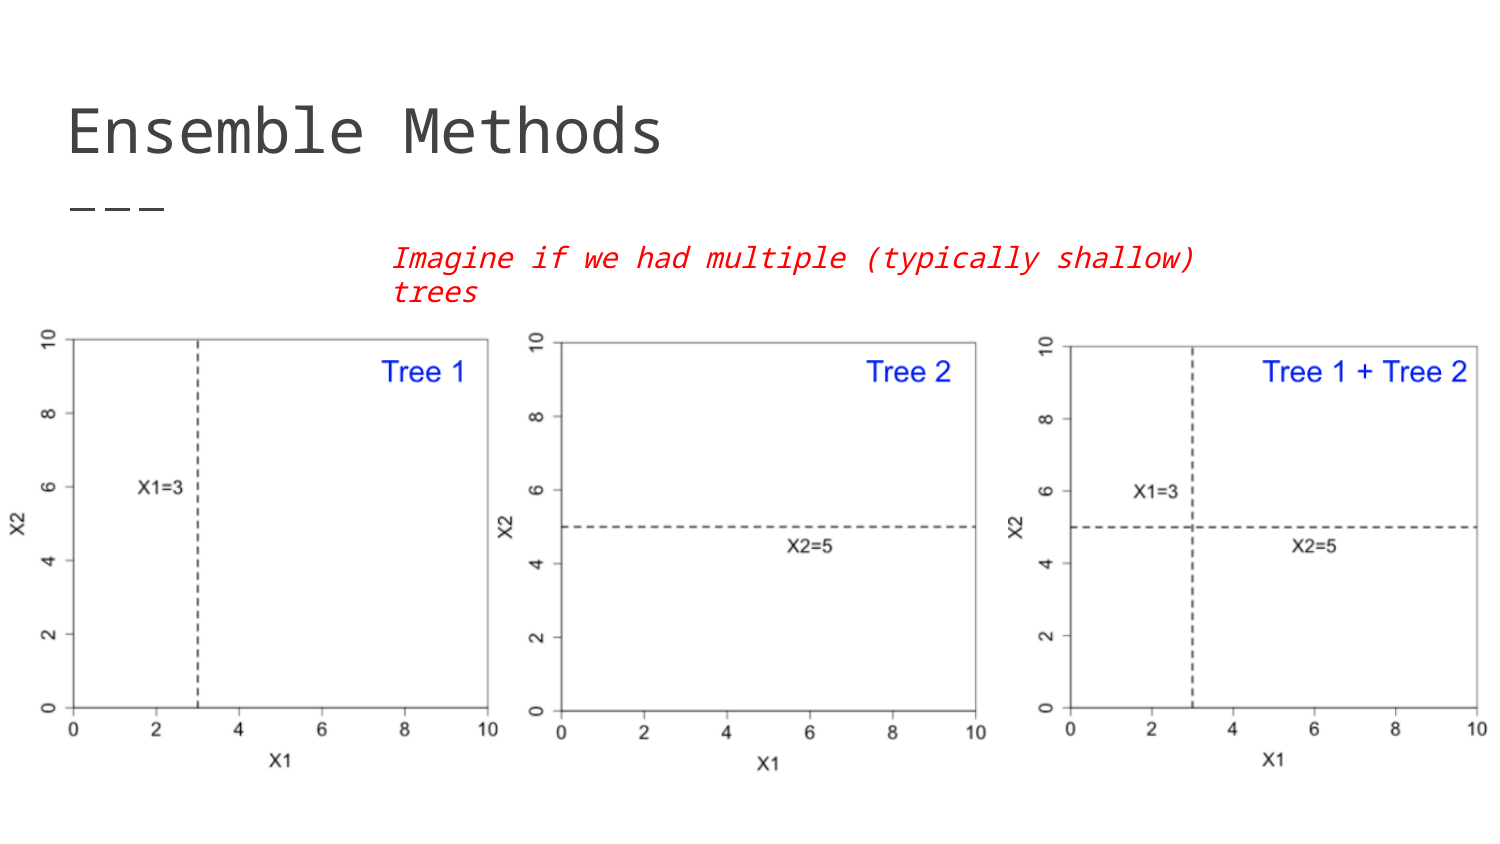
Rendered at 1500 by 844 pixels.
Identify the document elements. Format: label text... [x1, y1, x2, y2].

picture [0, 314, 1500, 783]
title Ensemble Methods [51, 61, 1449, 182]
text_box Imagine if we had multiple (typically shallow) trees [374, 231, 1213, 312]
